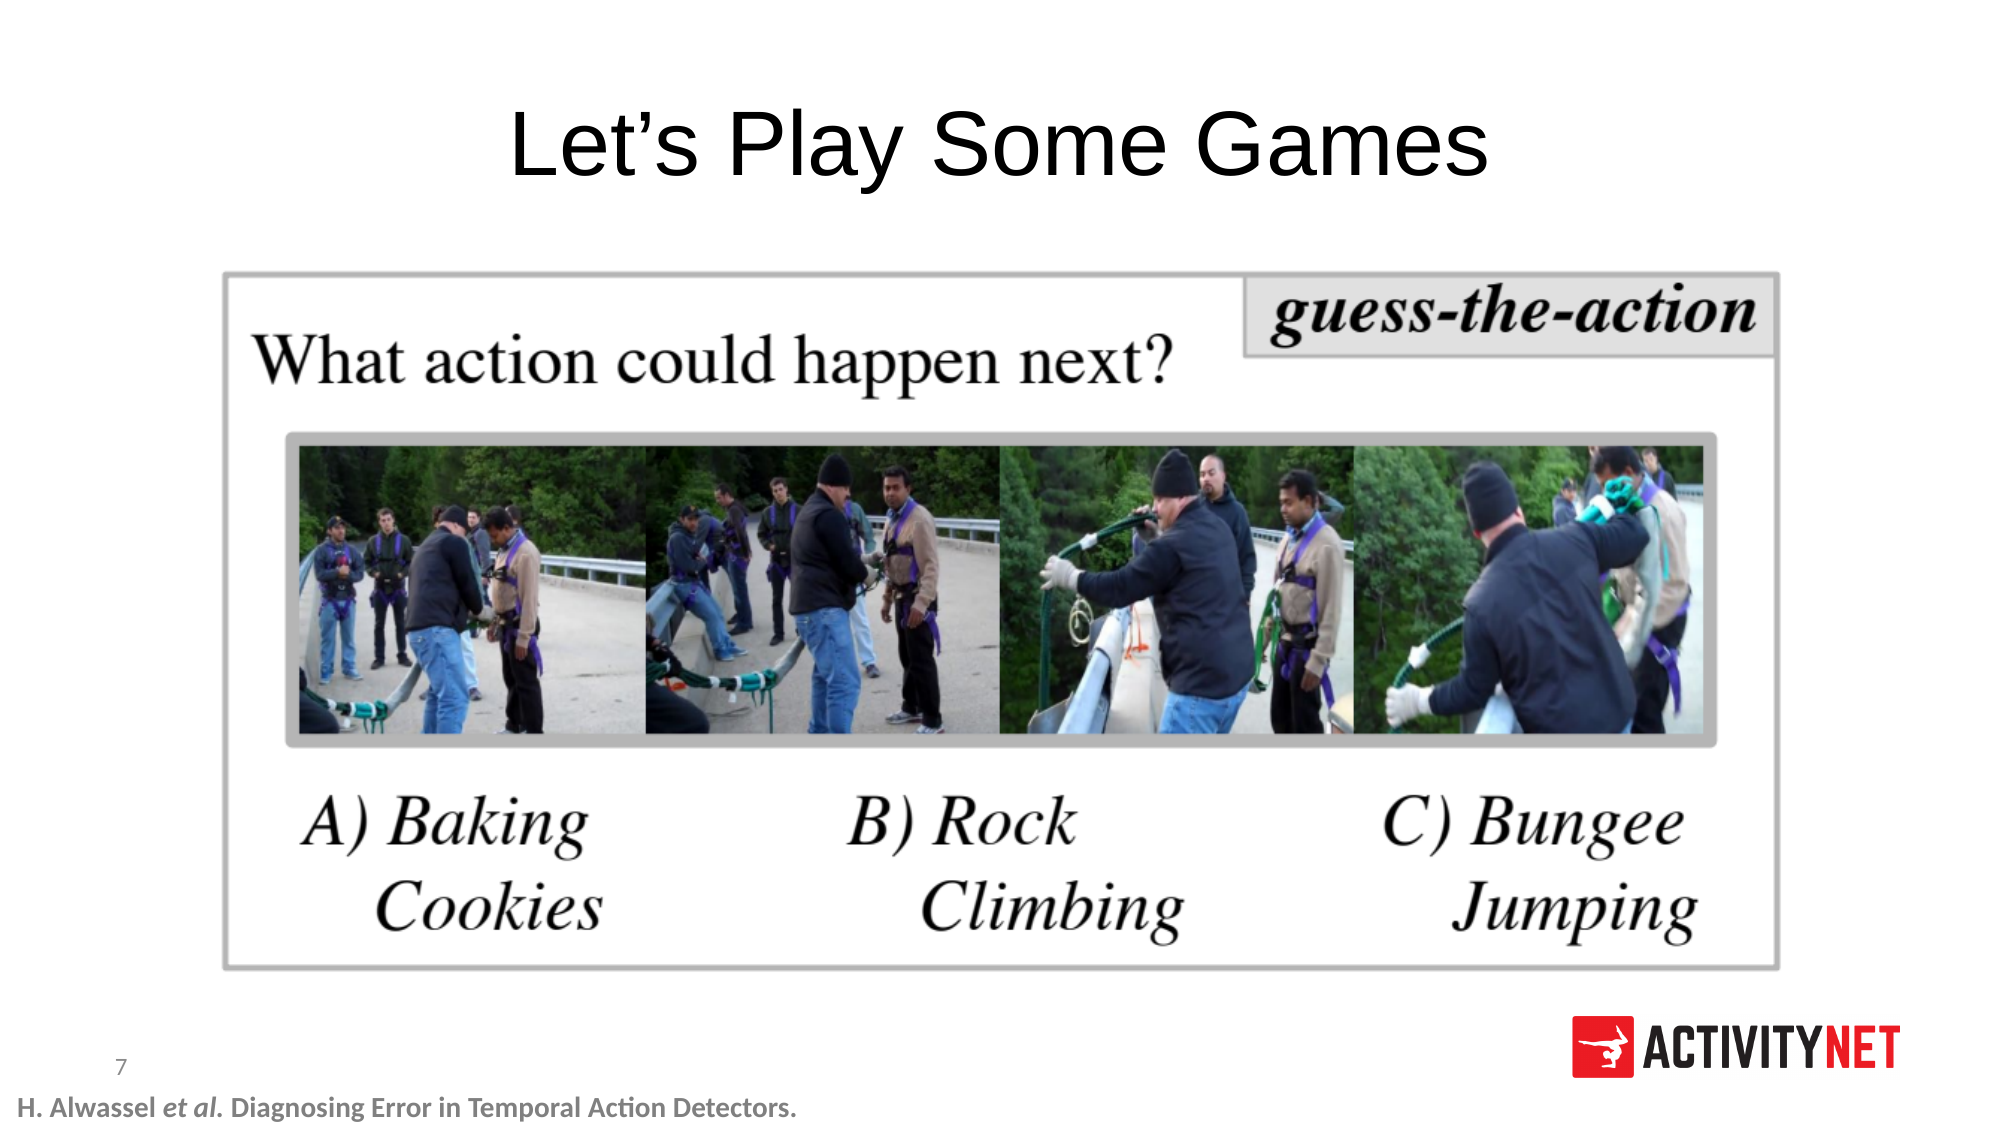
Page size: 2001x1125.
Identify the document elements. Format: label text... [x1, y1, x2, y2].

text_box [99, 262, 1900, 1005]
title Let’s Play Some Games [99, 45, 1900, 233]
picture [213, 262, 1787, 978]
slide_number 7 [99, 1035, 567, 1096]
